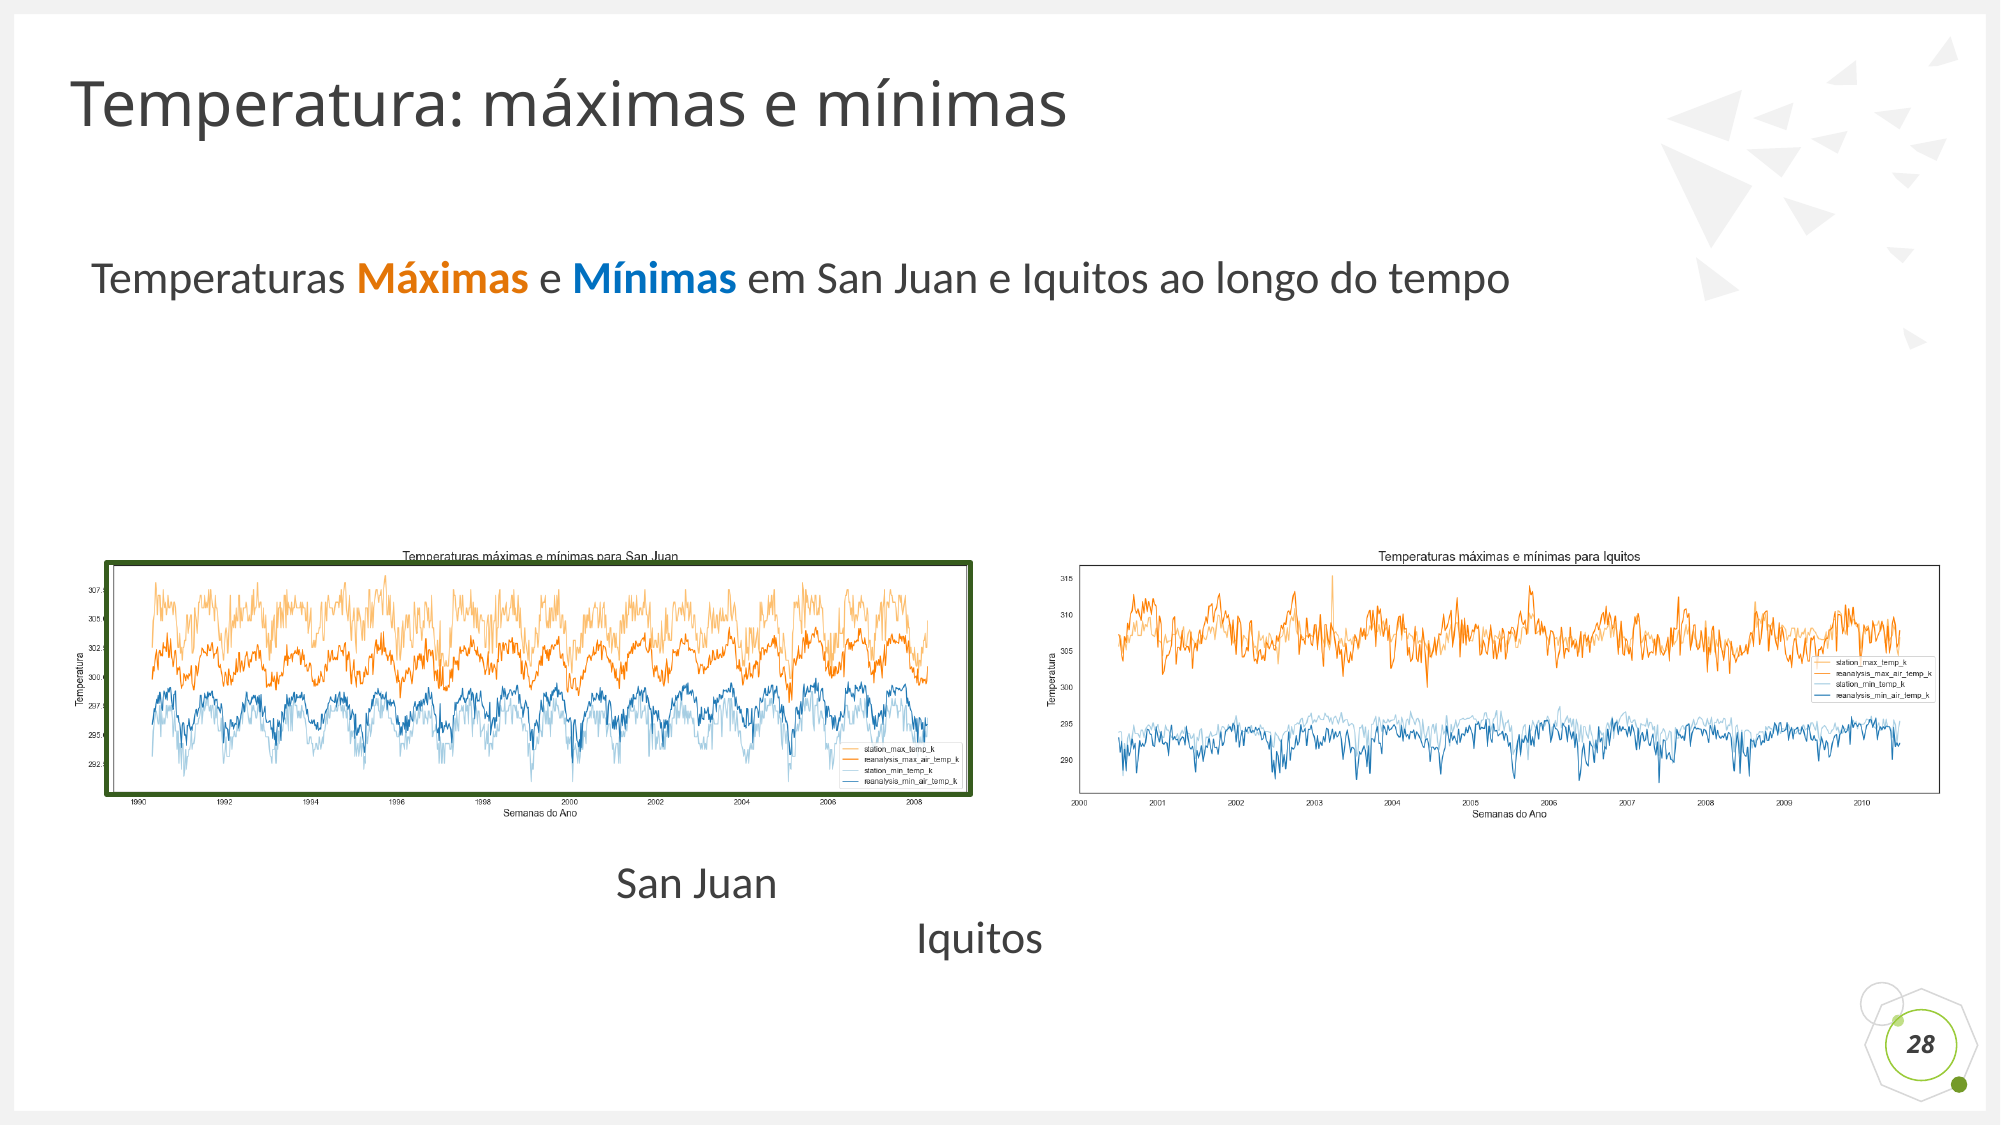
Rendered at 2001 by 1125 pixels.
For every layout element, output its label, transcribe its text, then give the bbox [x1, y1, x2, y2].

text_box Temperaturas Máximas e Mínimas em San Juan e Iquitos ao longo do tempo San Juan Iquitos [91, 248, 1911, 963]
picture [70, 546, 972, 824]
slide_number ‹#› [1885, 1008, 1958, 1082]
picture [1041, 546, 1943, 824]
title Temperatura: máximas e mínimas [70, 70, 1932, 142]
